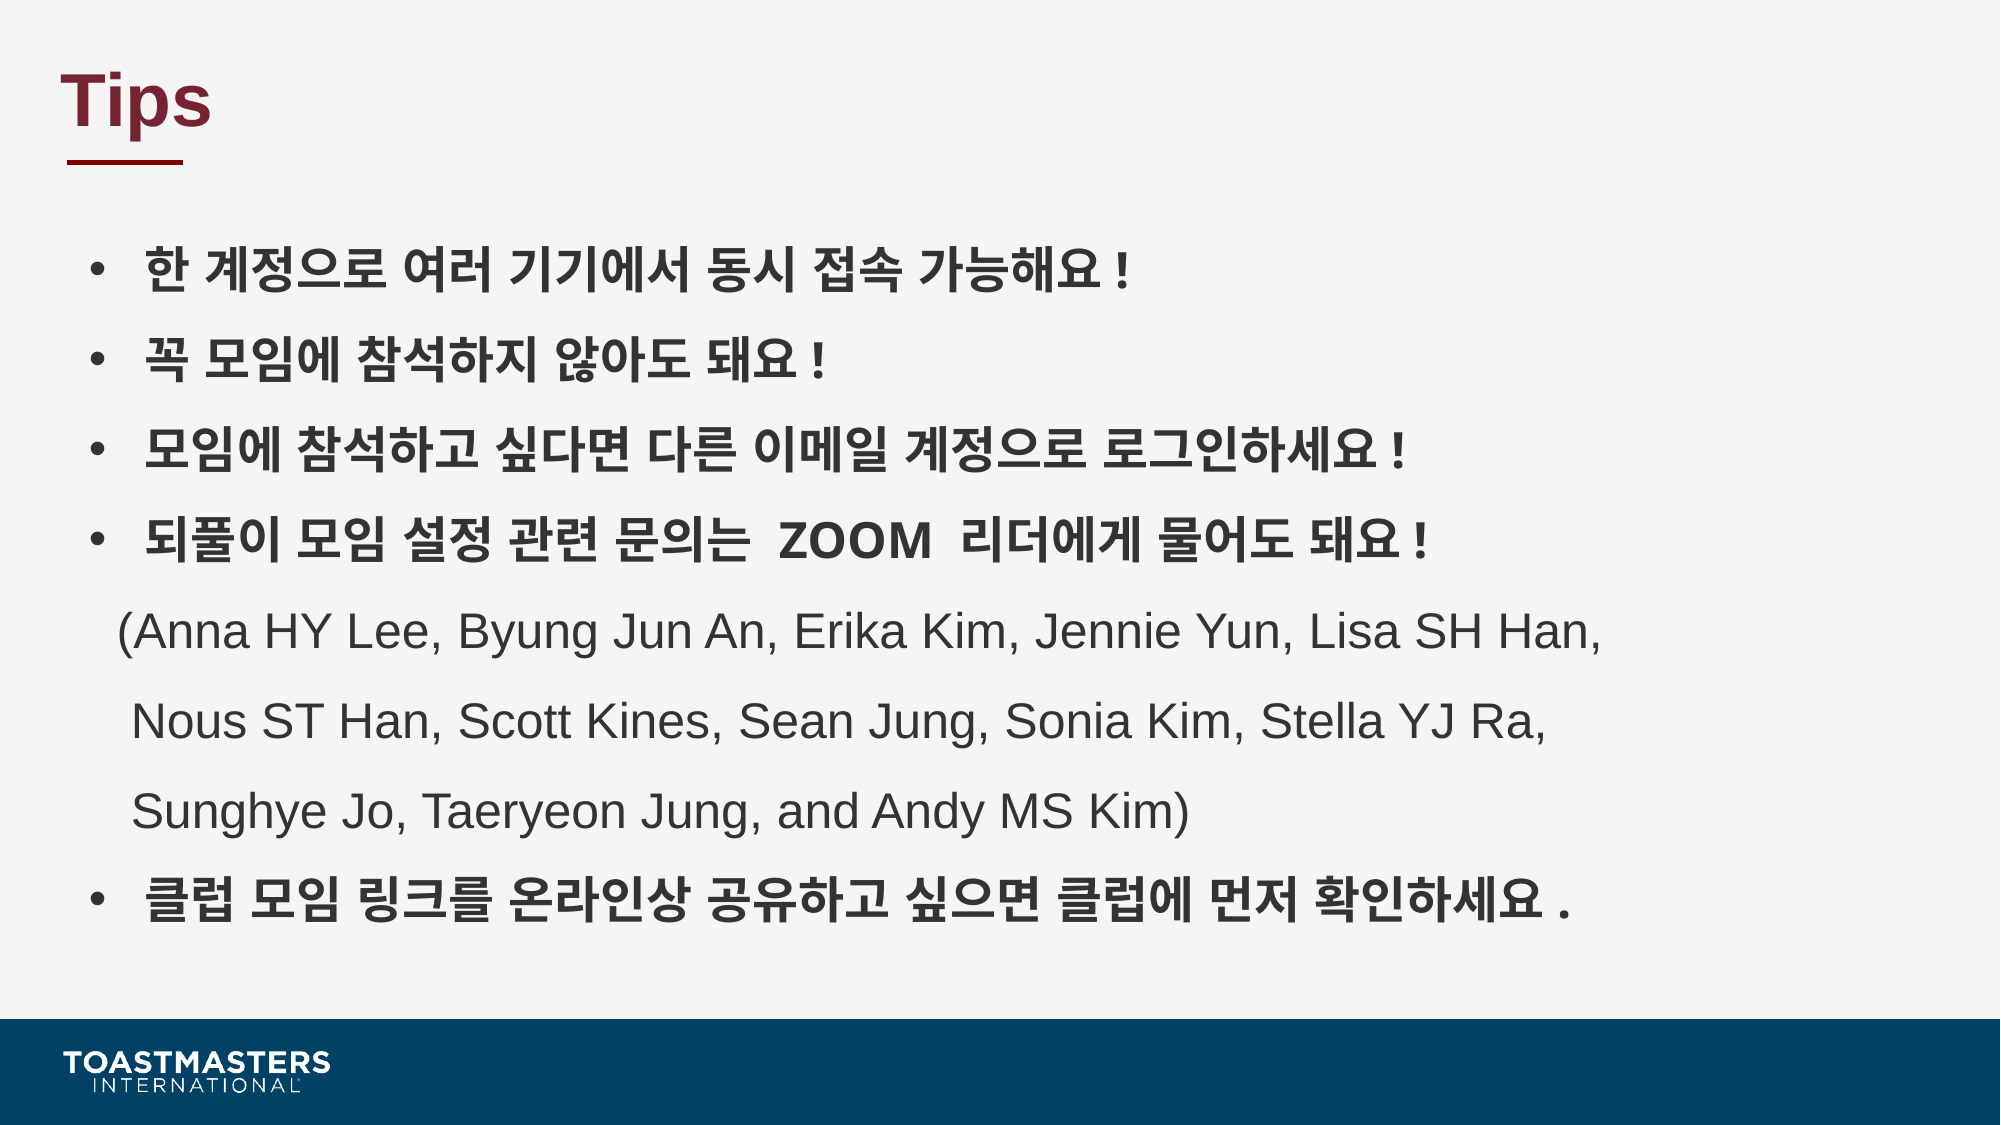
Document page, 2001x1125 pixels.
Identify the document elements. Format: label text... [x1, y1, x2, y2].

picture [51, 1036, 343, 1103]
text_box 한 계정으로 여러 기기에서 동시 접속 가능해요! 꼭 모임에 참석하지 않아도 돼요! 모임에 참석하고 싶다면 다른 이메일 계정으로 로그인하세요! 되풀이 모임 설정 관련 문의는 ZOOM 리더에게 물어도 돼요! (Anna HY Lee, Byung Jun An, Erika Kim, Jennie Yun, Lisa SH Han, Nous ST Han, Scott Kines, Sean Jung, Sonia Kim, Stella YJ Ra, Sunghye Jo, Taeryeon Jung, and Andy MS Kim) 클럽 모임 링크를 온라인상 공유하고 싶으면 클럽에 먼저 확인하세요. [73, 201, 1926, 936]
title Tips [45, 48, 1957, 155]
